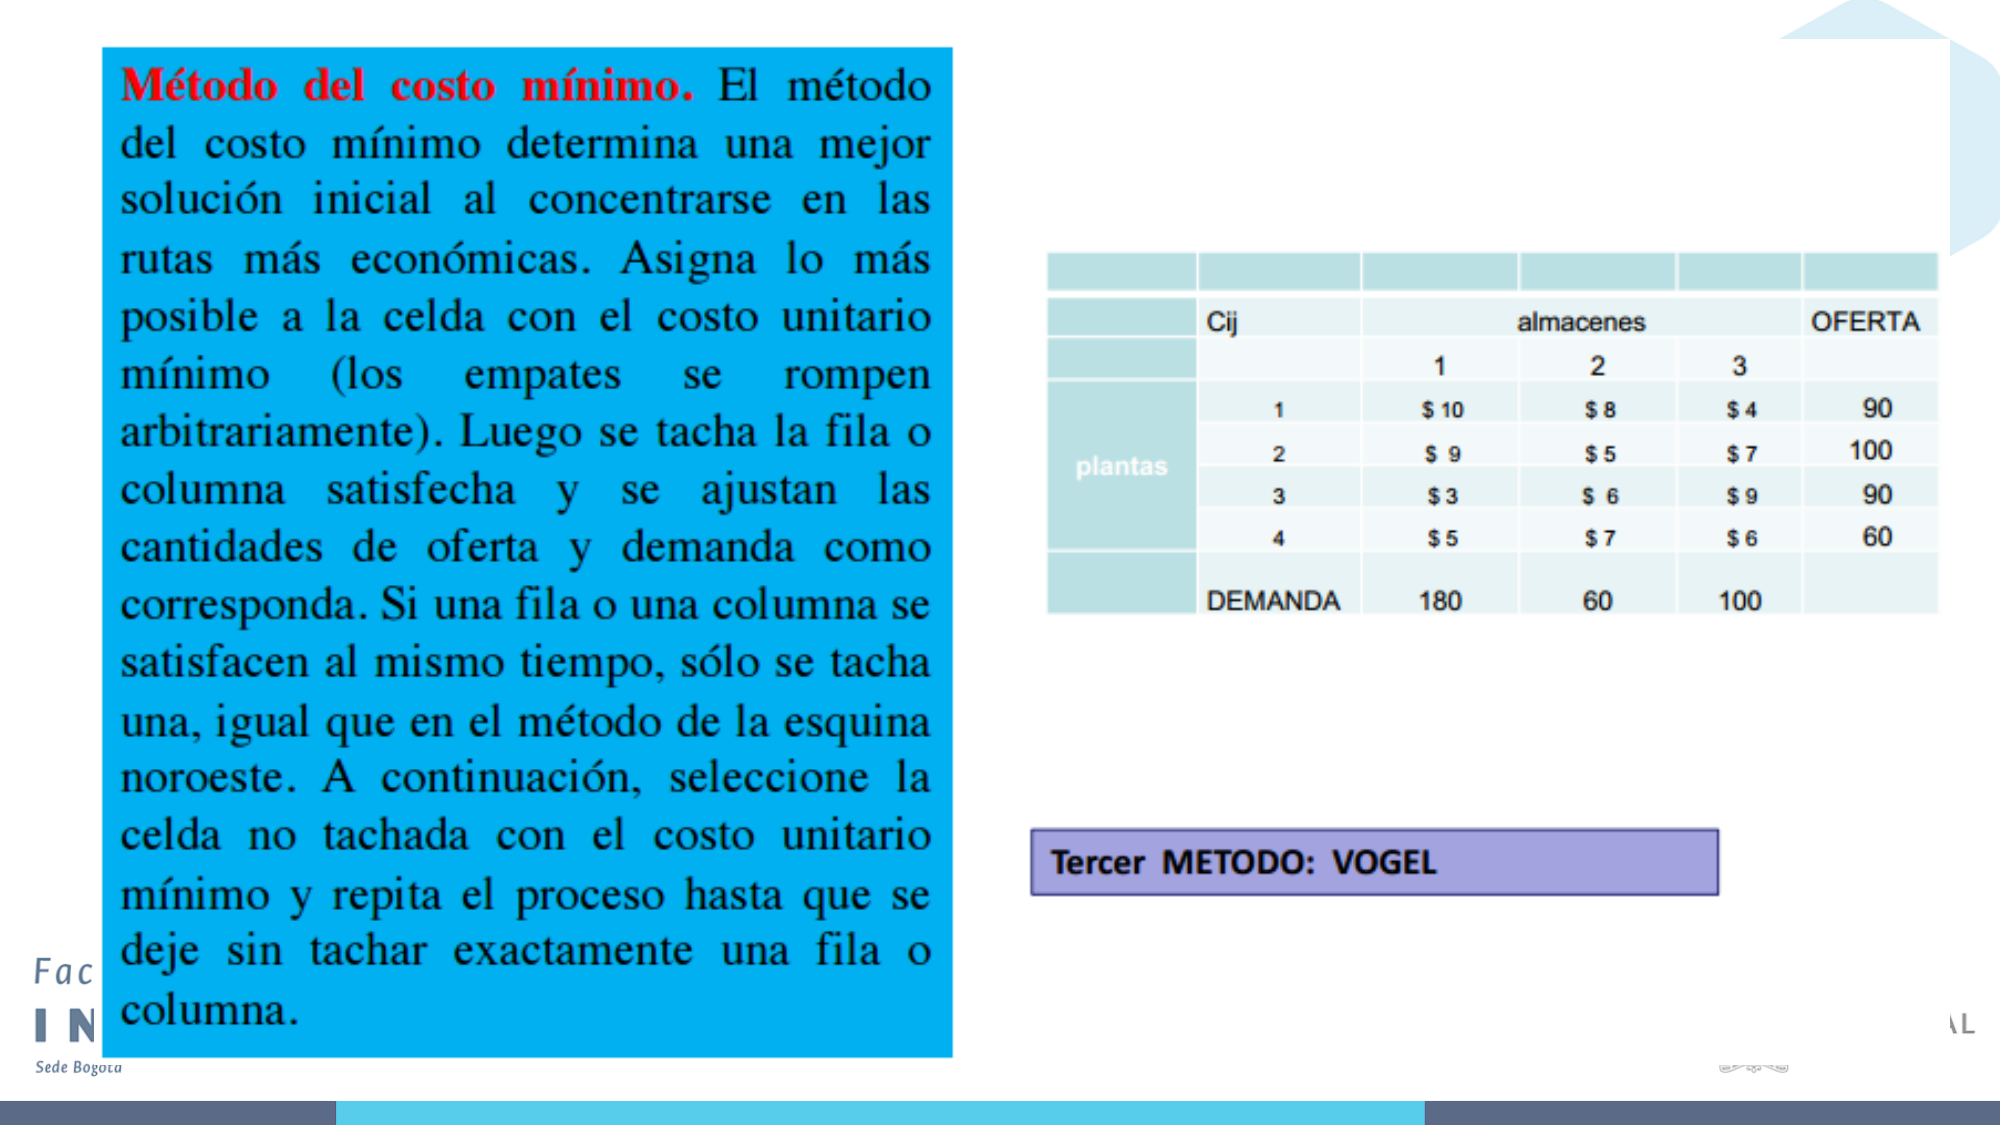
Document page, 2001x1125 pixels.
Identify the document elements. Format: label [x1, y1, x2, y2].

picture [94, 39, 1951, 1066]
